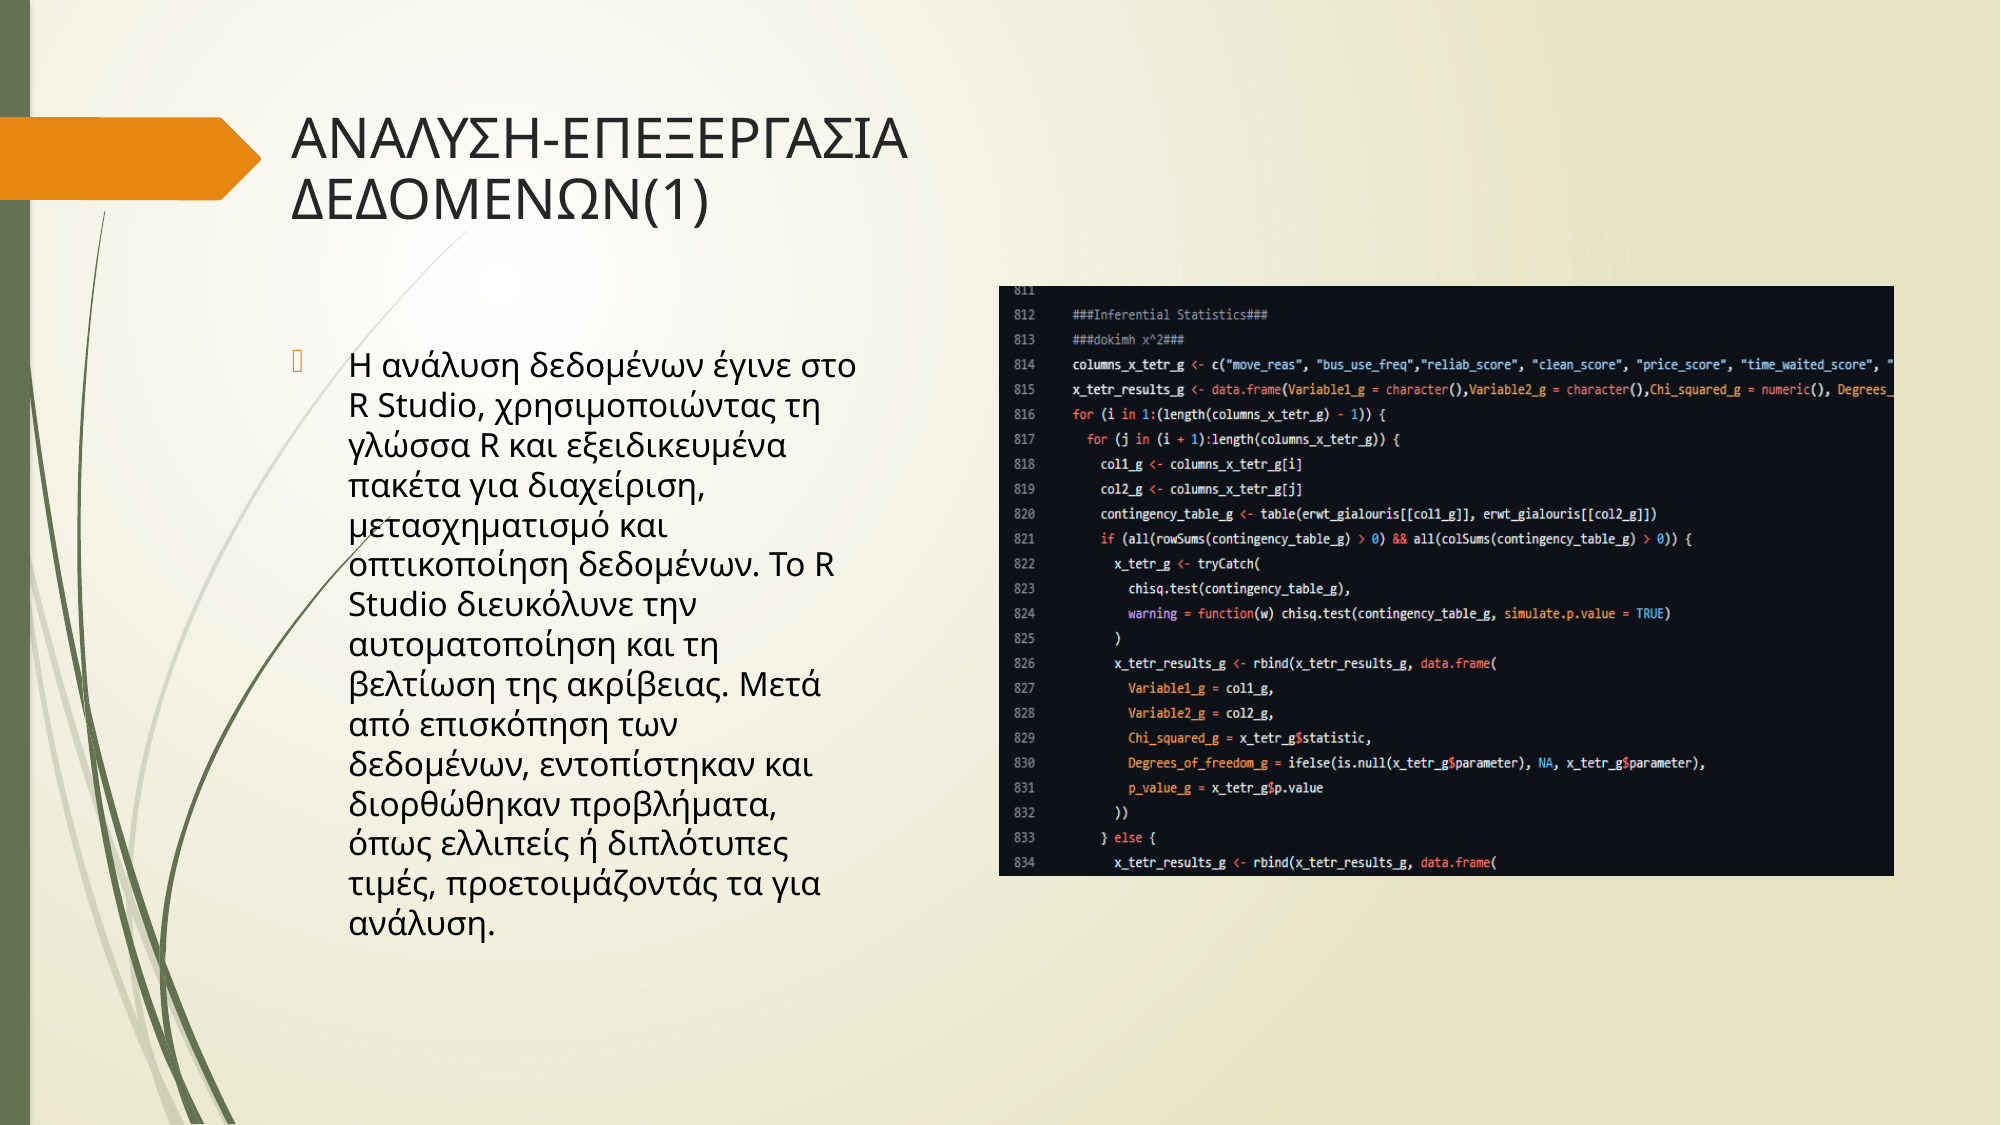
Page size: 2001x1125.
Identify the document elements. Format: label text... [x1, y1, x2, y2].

title ΑΝΑΛΥΣΗ-ΕΠΕΞΕΡΓΑΣΙΑ ΔΕΔΟΜΕΝΩΝ(1) [276, 102, 956, 313]
picture [999, 286, 1894, 876]
list Η ανάλυση δεδομένων έγινε στο R Studio, χρησιμοποιώντας τη γλώσσα R και εξειδικευμένα πακέτα για διαχείριση, μετασχηματισμό και οπτικοποίηση δεδομένων. Το R Studio διευκόλυνε την αυτοματοποίηση και τη βελτίωση της ακρίβειας. Μετά από επισκόπηση των δεδομένων, εντοπίστηκαν και διορθώθηκαν προβλήματα, όπως ελλιπείς ή διπλότυπες τιμές, προετοιμάζοντάς τα για ανάλυση. [276, 336, 880, 968]
